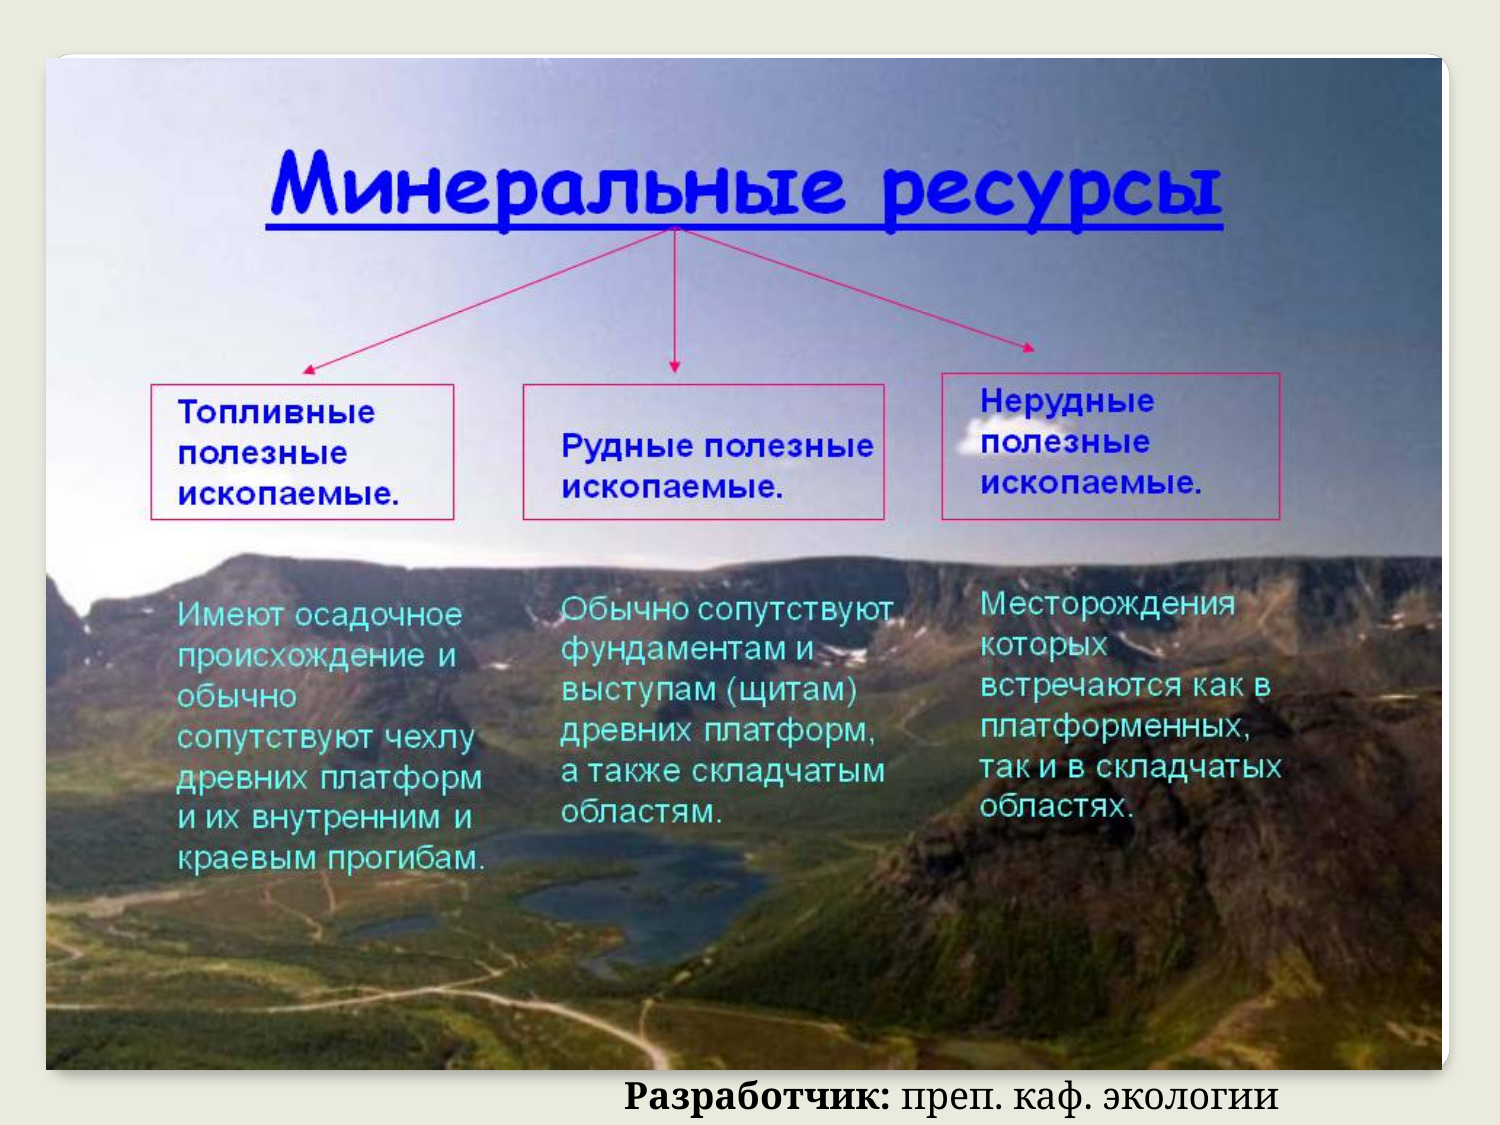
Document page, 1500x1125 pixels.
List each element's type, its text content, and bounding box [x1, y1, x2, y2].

text_box Разработчик: преп. каф. экологии Кирвель П.И. [609, 1080, 1443, 1125]
picture [46, 58, 1442, 1070]
